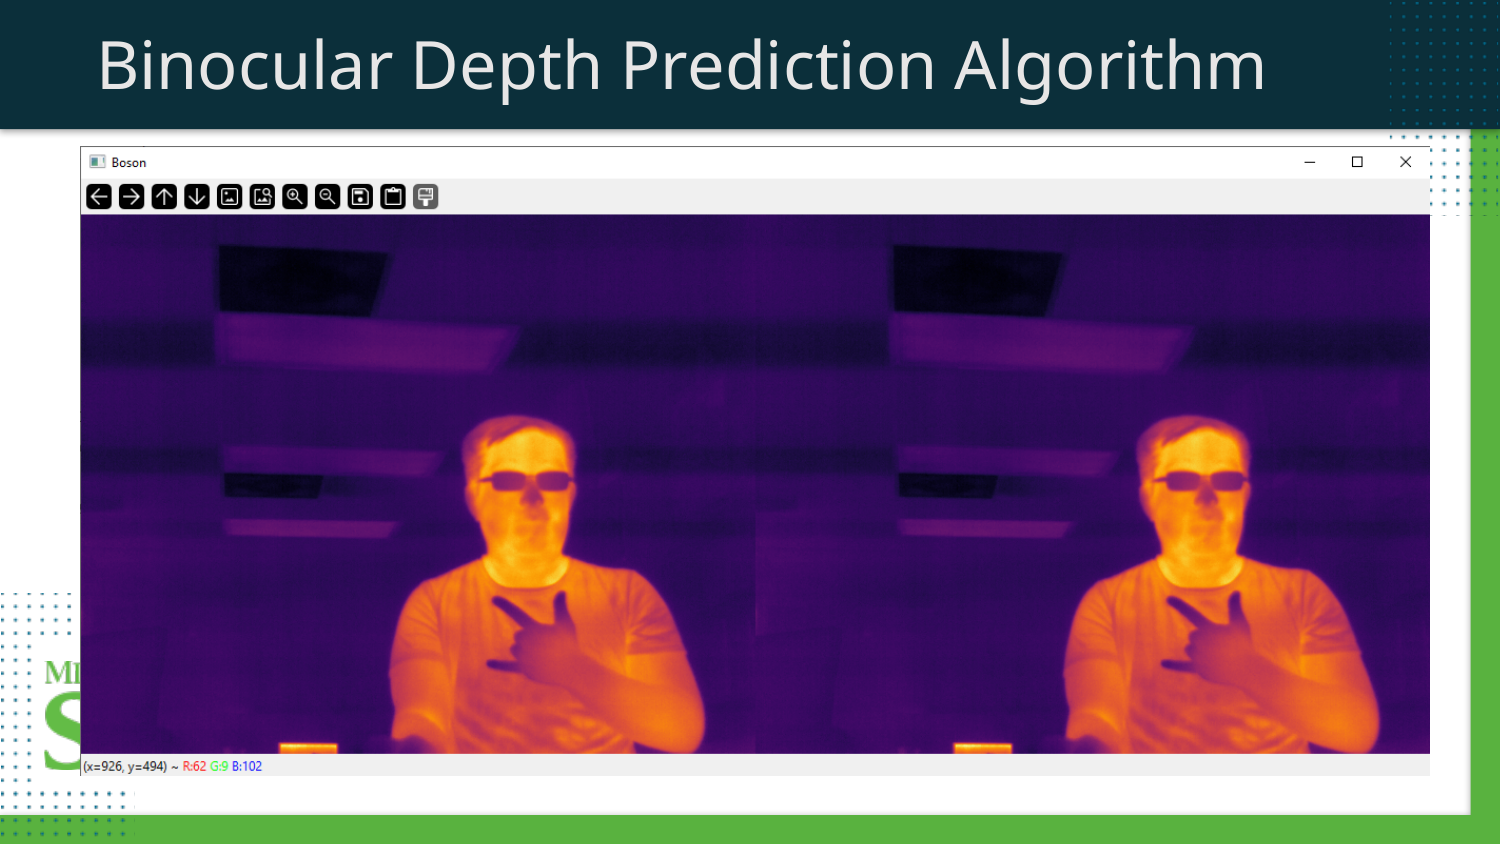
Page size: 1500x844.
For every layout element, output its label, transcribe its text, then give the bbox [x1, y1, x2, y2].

list Binocular Depth Prediction Algorithm [81, 14, 1455, 147]
picture [80, 146, 1431, 777]
